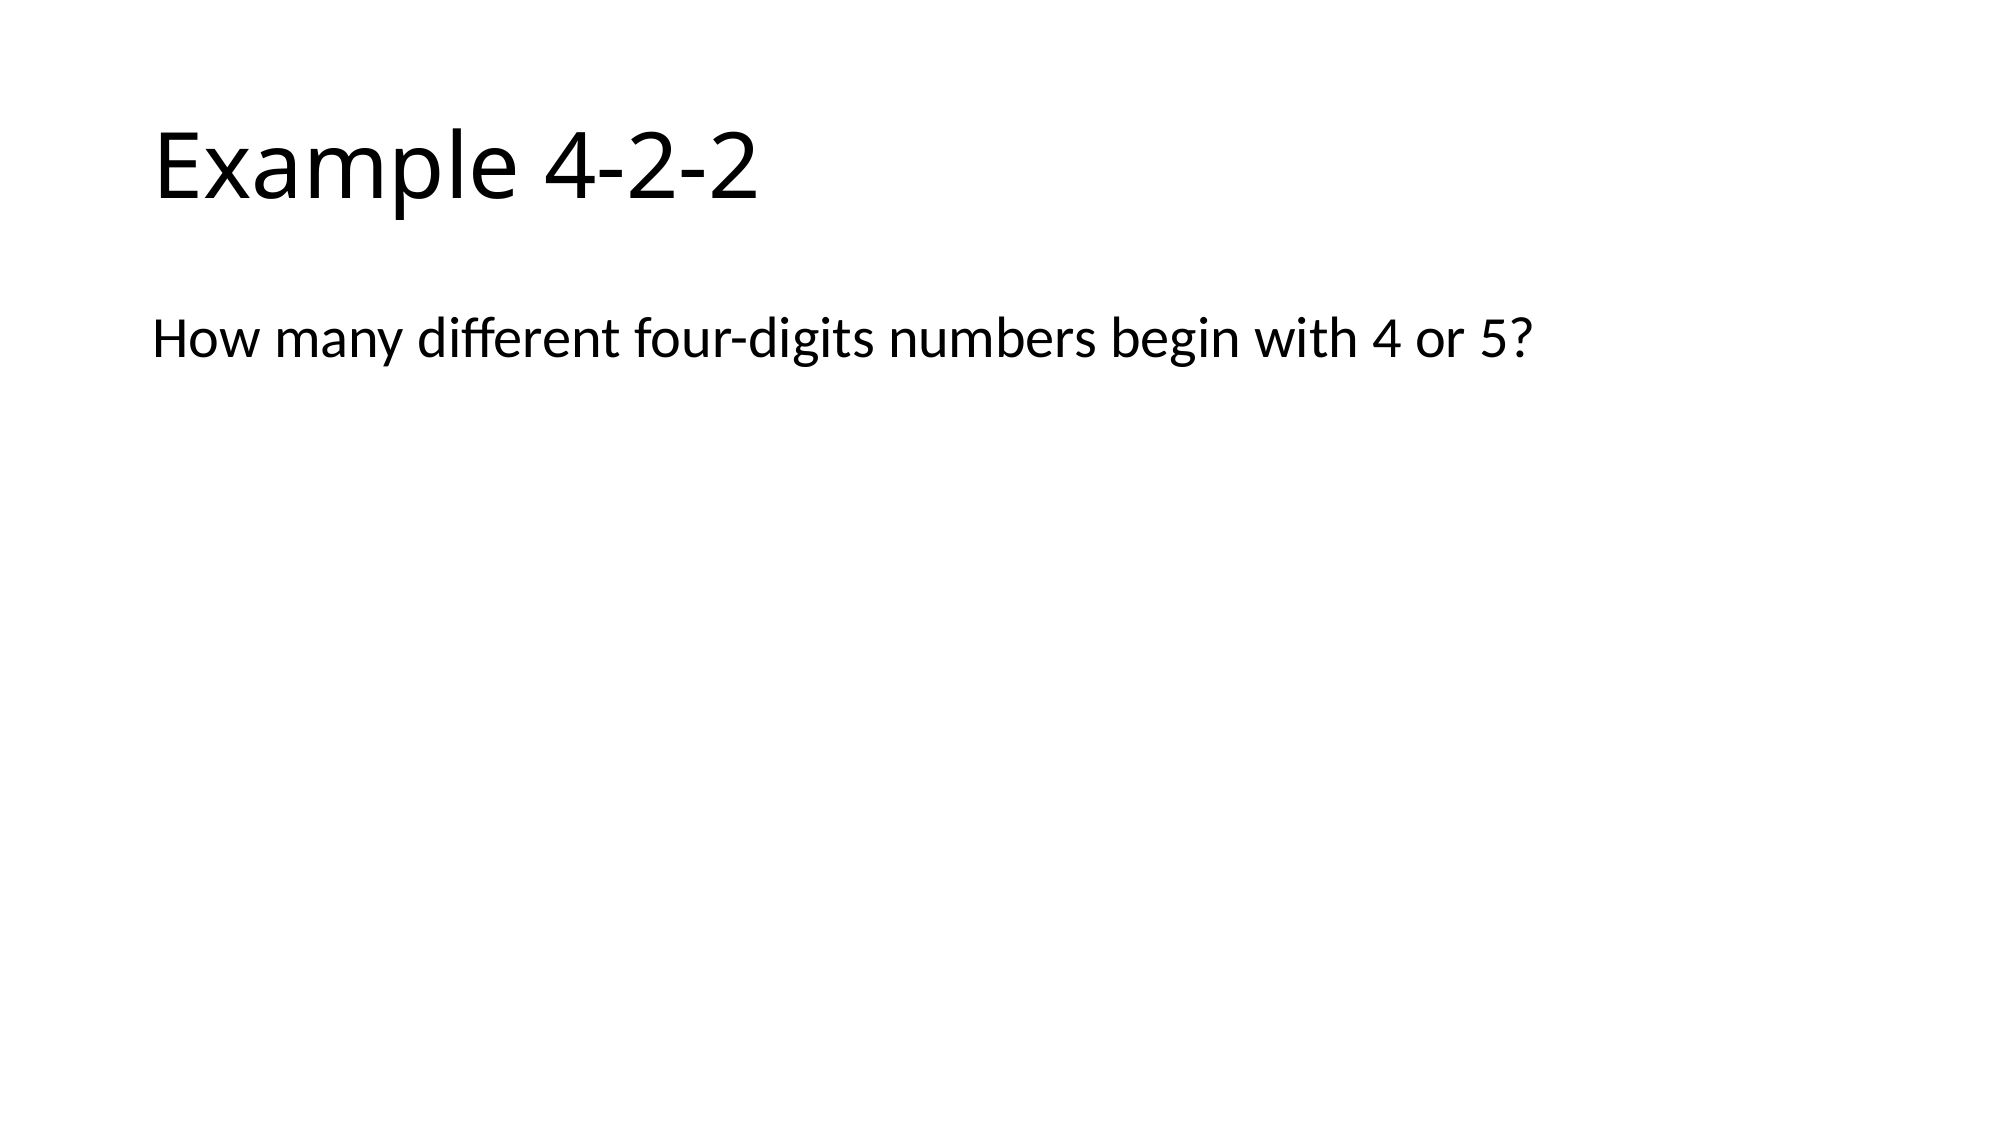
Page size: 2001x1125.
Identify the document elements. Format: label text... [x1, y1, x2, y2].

title Example 4-2-2 [137, 59, 1863, 278]
list How many different four-digits numbers begin with 4 or 5? [137, 299, 1863, 1014]
